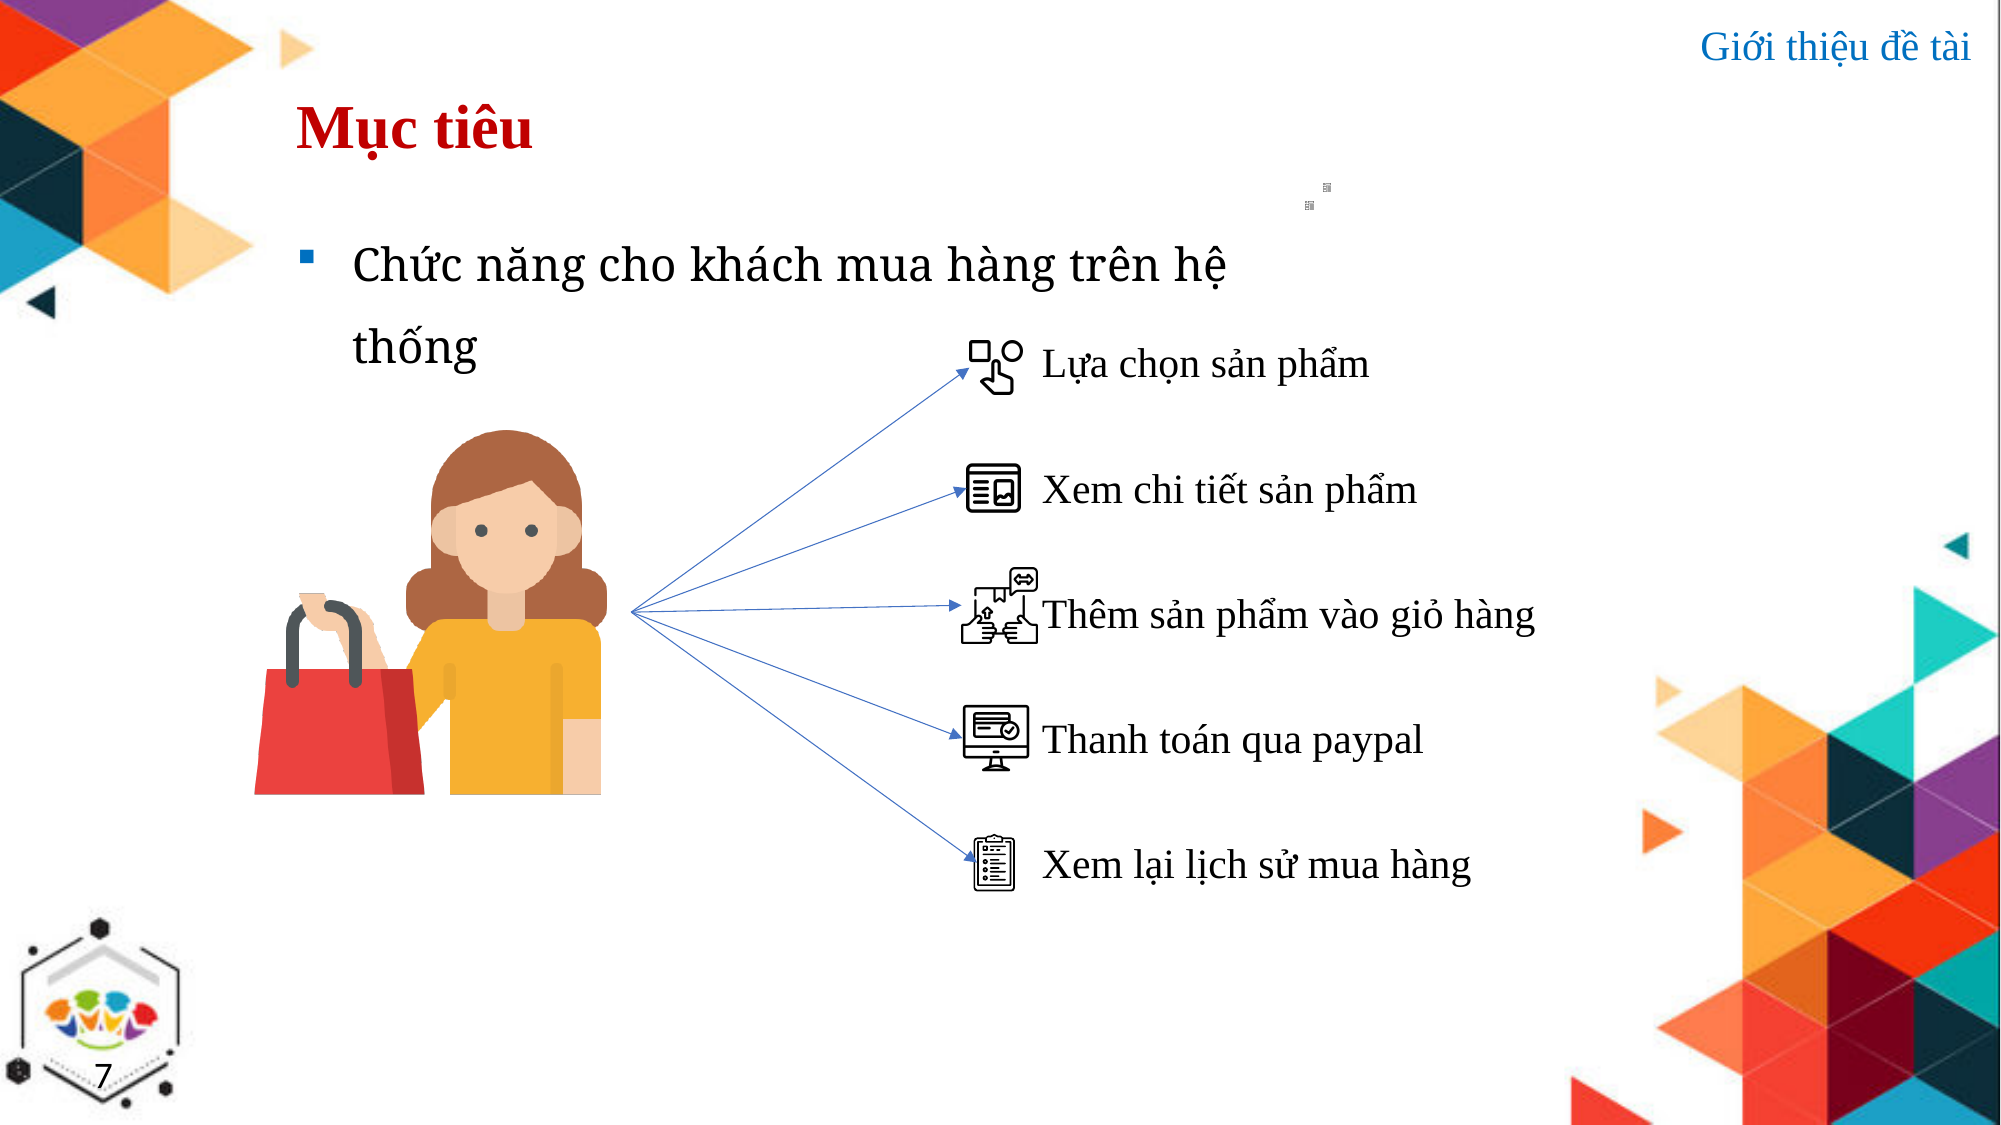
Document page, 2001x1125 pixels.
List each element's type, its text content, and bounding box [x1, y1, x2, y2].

picture [0, 0, 2001, 1125]
text_box Lựa chọn sản phẩm [1027, 328, 1854, 394]
text_box Thêm sản phẩm vào giỏ hàng [1027, 579, 1854, 645]
text_box 7 [79, 1043, 132, 1104]
text_box Giới thiệu đề tài [1664, 17, 2000, 88]
text_box Mục tiêu [281, 70, 834, 172]
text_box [631, 367, 970, 612]
text_box Xem lại lịch sử mua hàng [1027, 829, 1854, 895]
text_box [631, 488, 967, 612]
text_box Thanh toán qua paypal [1030, 704, 1854, 770]
text_box Chức năng cho khách mua hàng trên hệ thống [281, 200, 1244, 381]
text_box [631, 612, 978, 863]
text_box Xem chi tiết sản phẩm [1027, 454, 1854, 519]
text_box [631, 605, 962, 612]
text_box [973, 833, 1016, 892]
